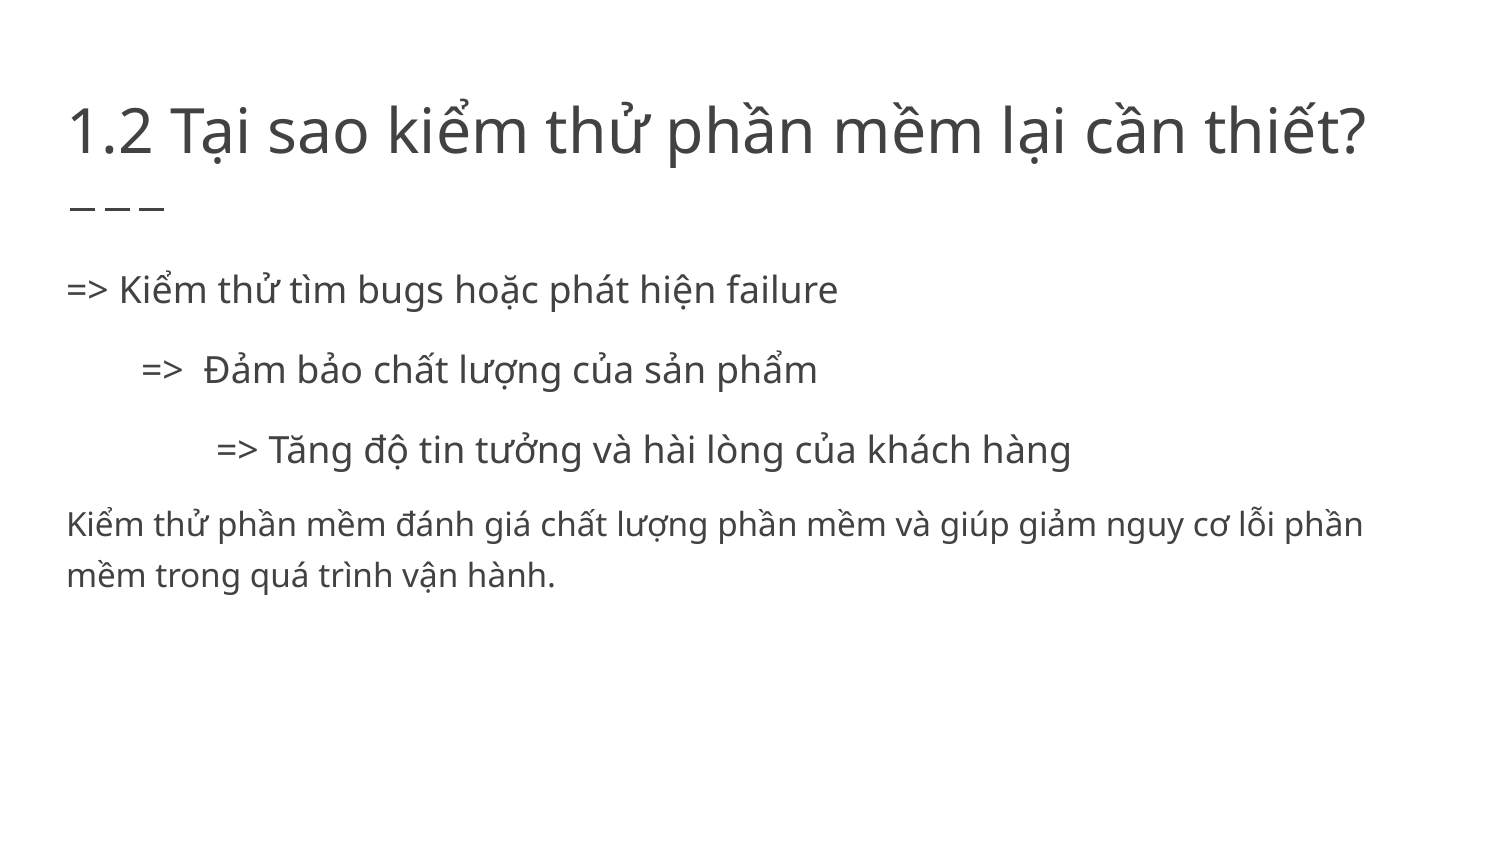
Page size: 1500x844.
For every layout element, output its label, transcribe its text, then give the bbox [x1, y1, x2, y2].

list => Kiểm thử tìm bugs hoặc phát hiện failure => Đảm bảo chất lượng của sản phẩm => Tăng độ tin tưởng và hài lòng của khách hàng Kiểm thử phần mềm đánh giá chất lượng phần mềm và giúp giảm nguy cơ lỗi phần mềm trong quá trình vận hành. [51, 228, 1449, 737]
title 1.2 Tại sao kiểm thử phần mềm lại cần thiết? [51, 61, 1449, 182]
